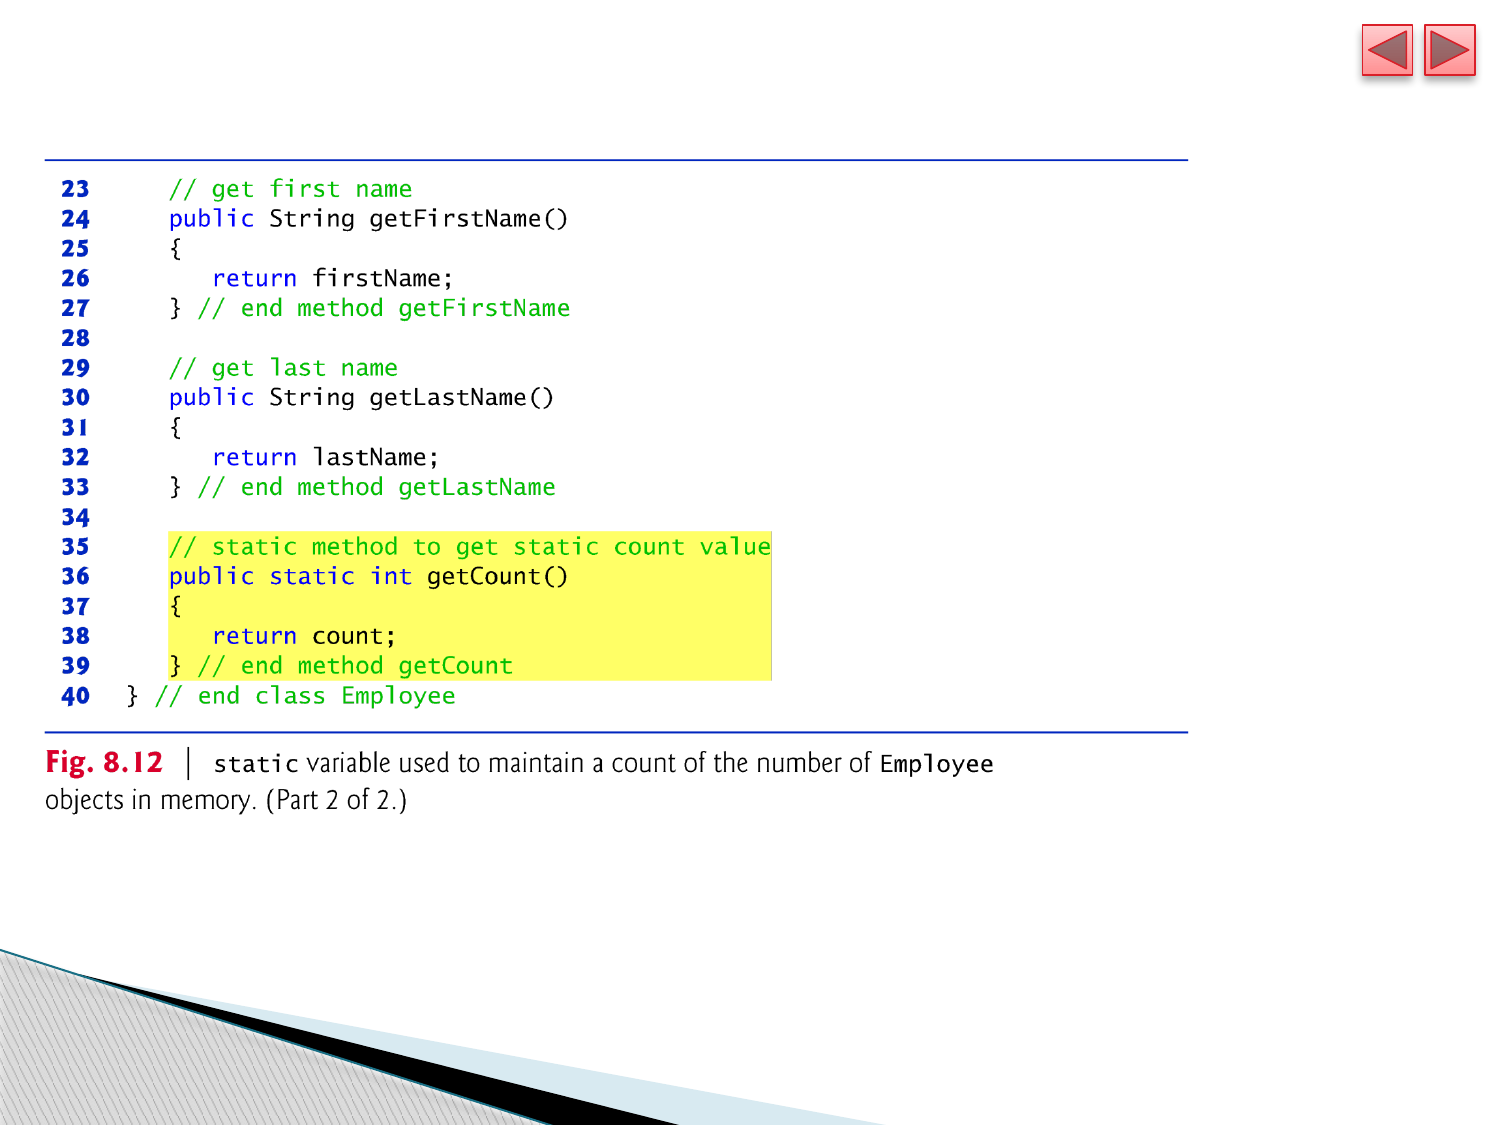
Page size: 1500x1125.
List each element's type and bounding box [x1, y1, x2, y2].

picture [0, 106, 1500, 1018]
